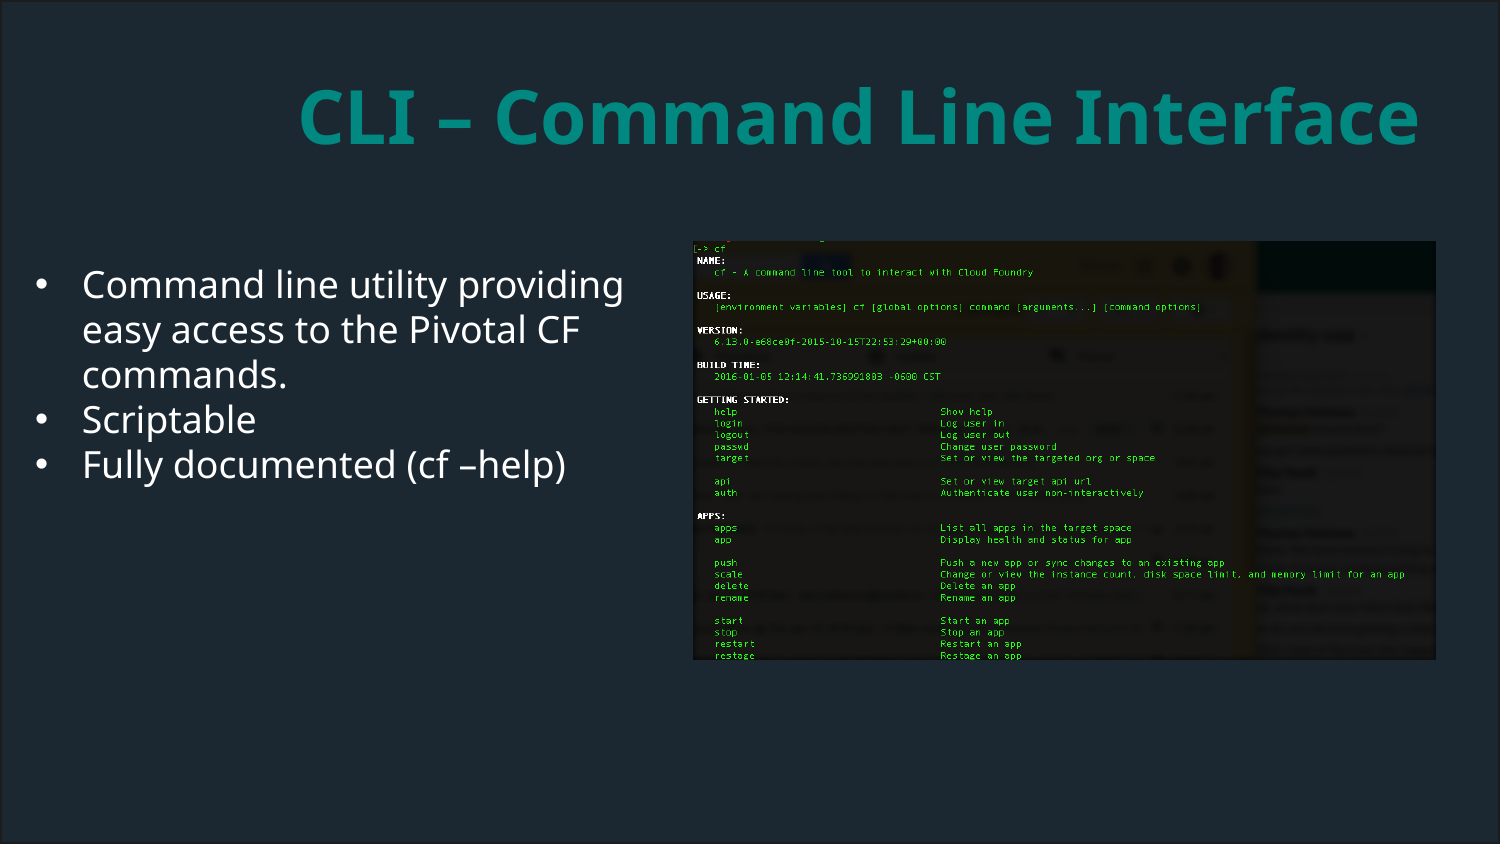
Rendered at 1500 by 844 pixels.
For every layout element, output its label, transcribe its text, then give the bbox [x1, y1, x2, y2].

text_box Command line utility providing easy access to the Pivotal CF commands. Scriptable Fully documented (cf –help) [19, 253, 653, 747]
title CLI – Command Line Interface [78, 66, 1500, 163]
picture [693, 241, 1436, 661]
